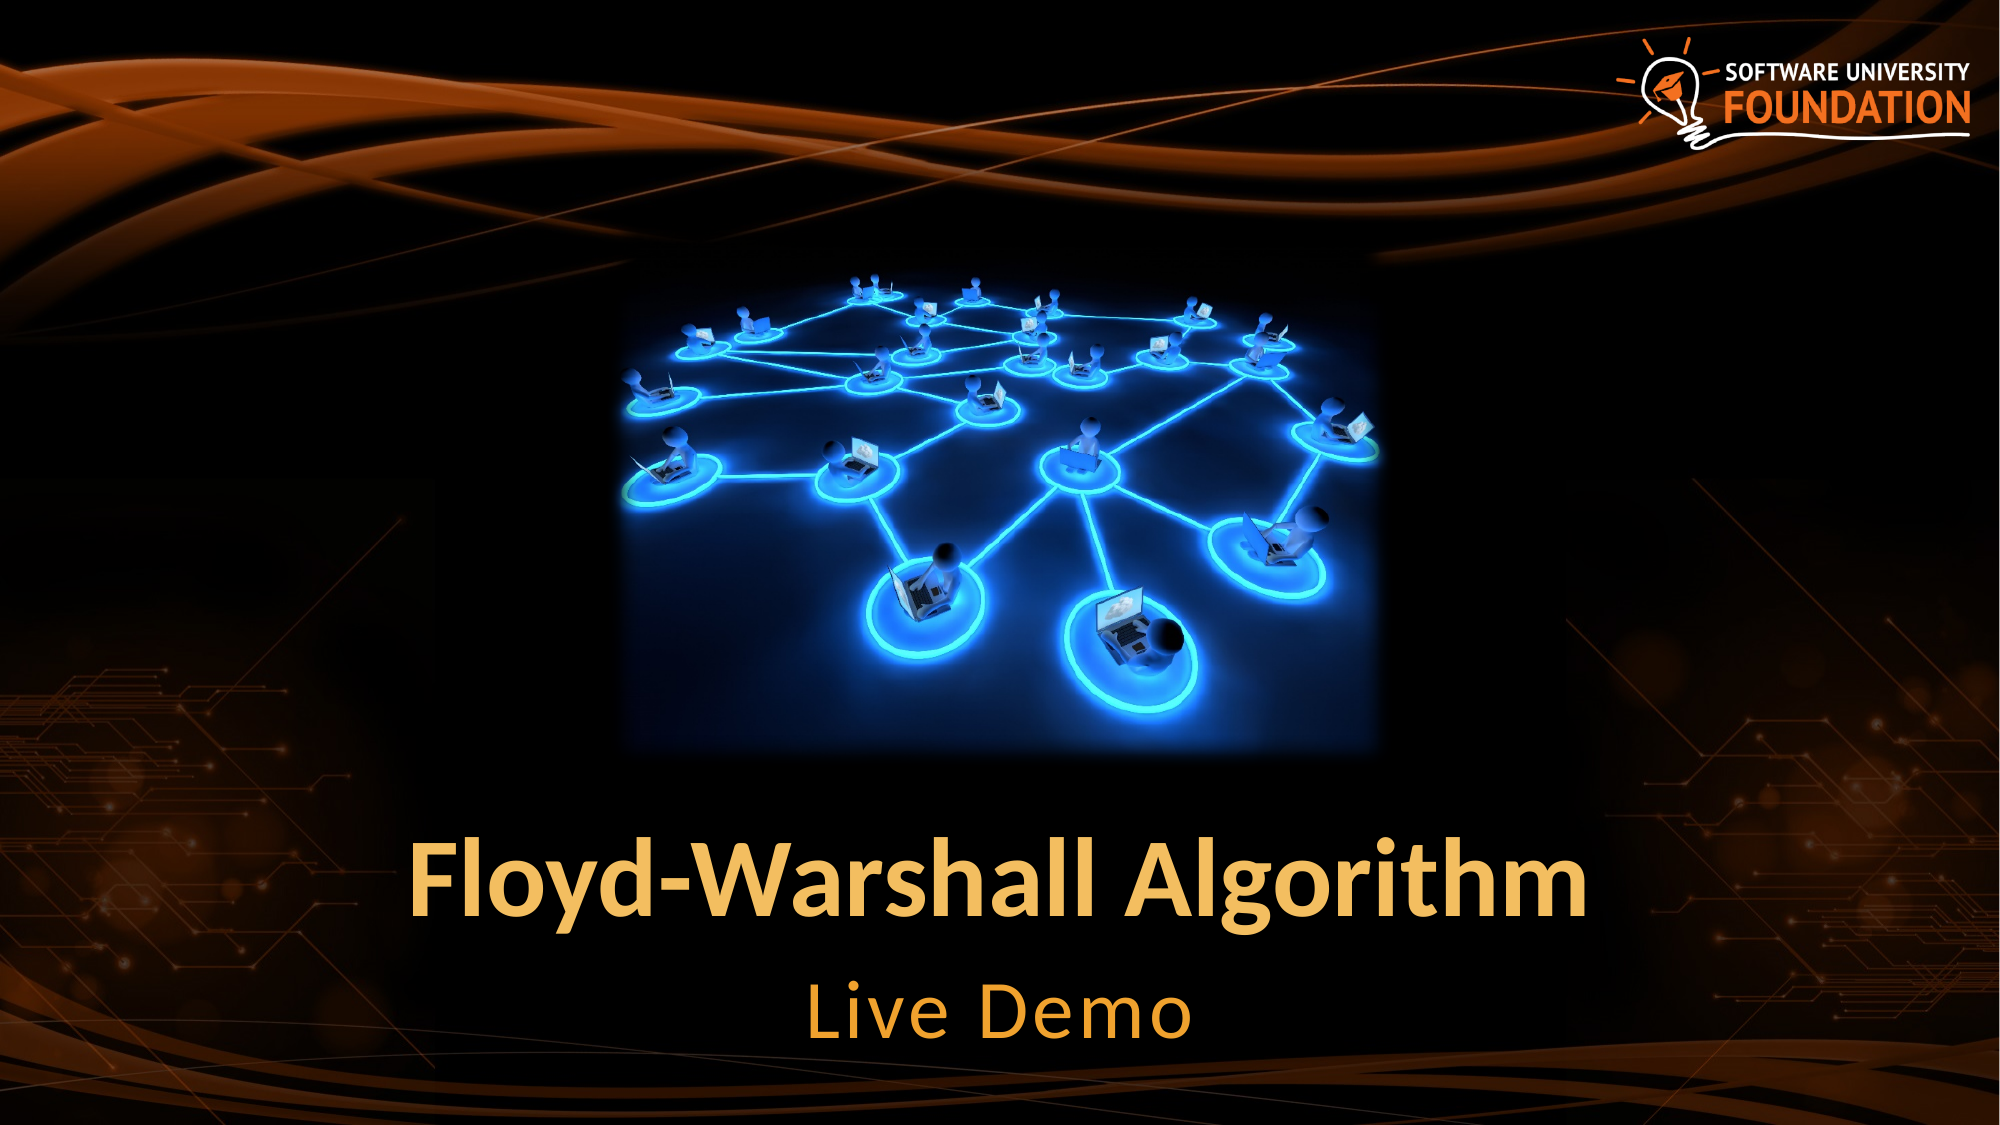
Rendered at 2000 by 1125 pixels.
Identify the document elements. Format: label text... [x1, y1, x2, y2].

picture [0, 0, 2000, 1125]
title Floyd-Warshall Algorithm [149, 812, 1850, 944]
list Live Demo [149, 944, 1850, 1062]
